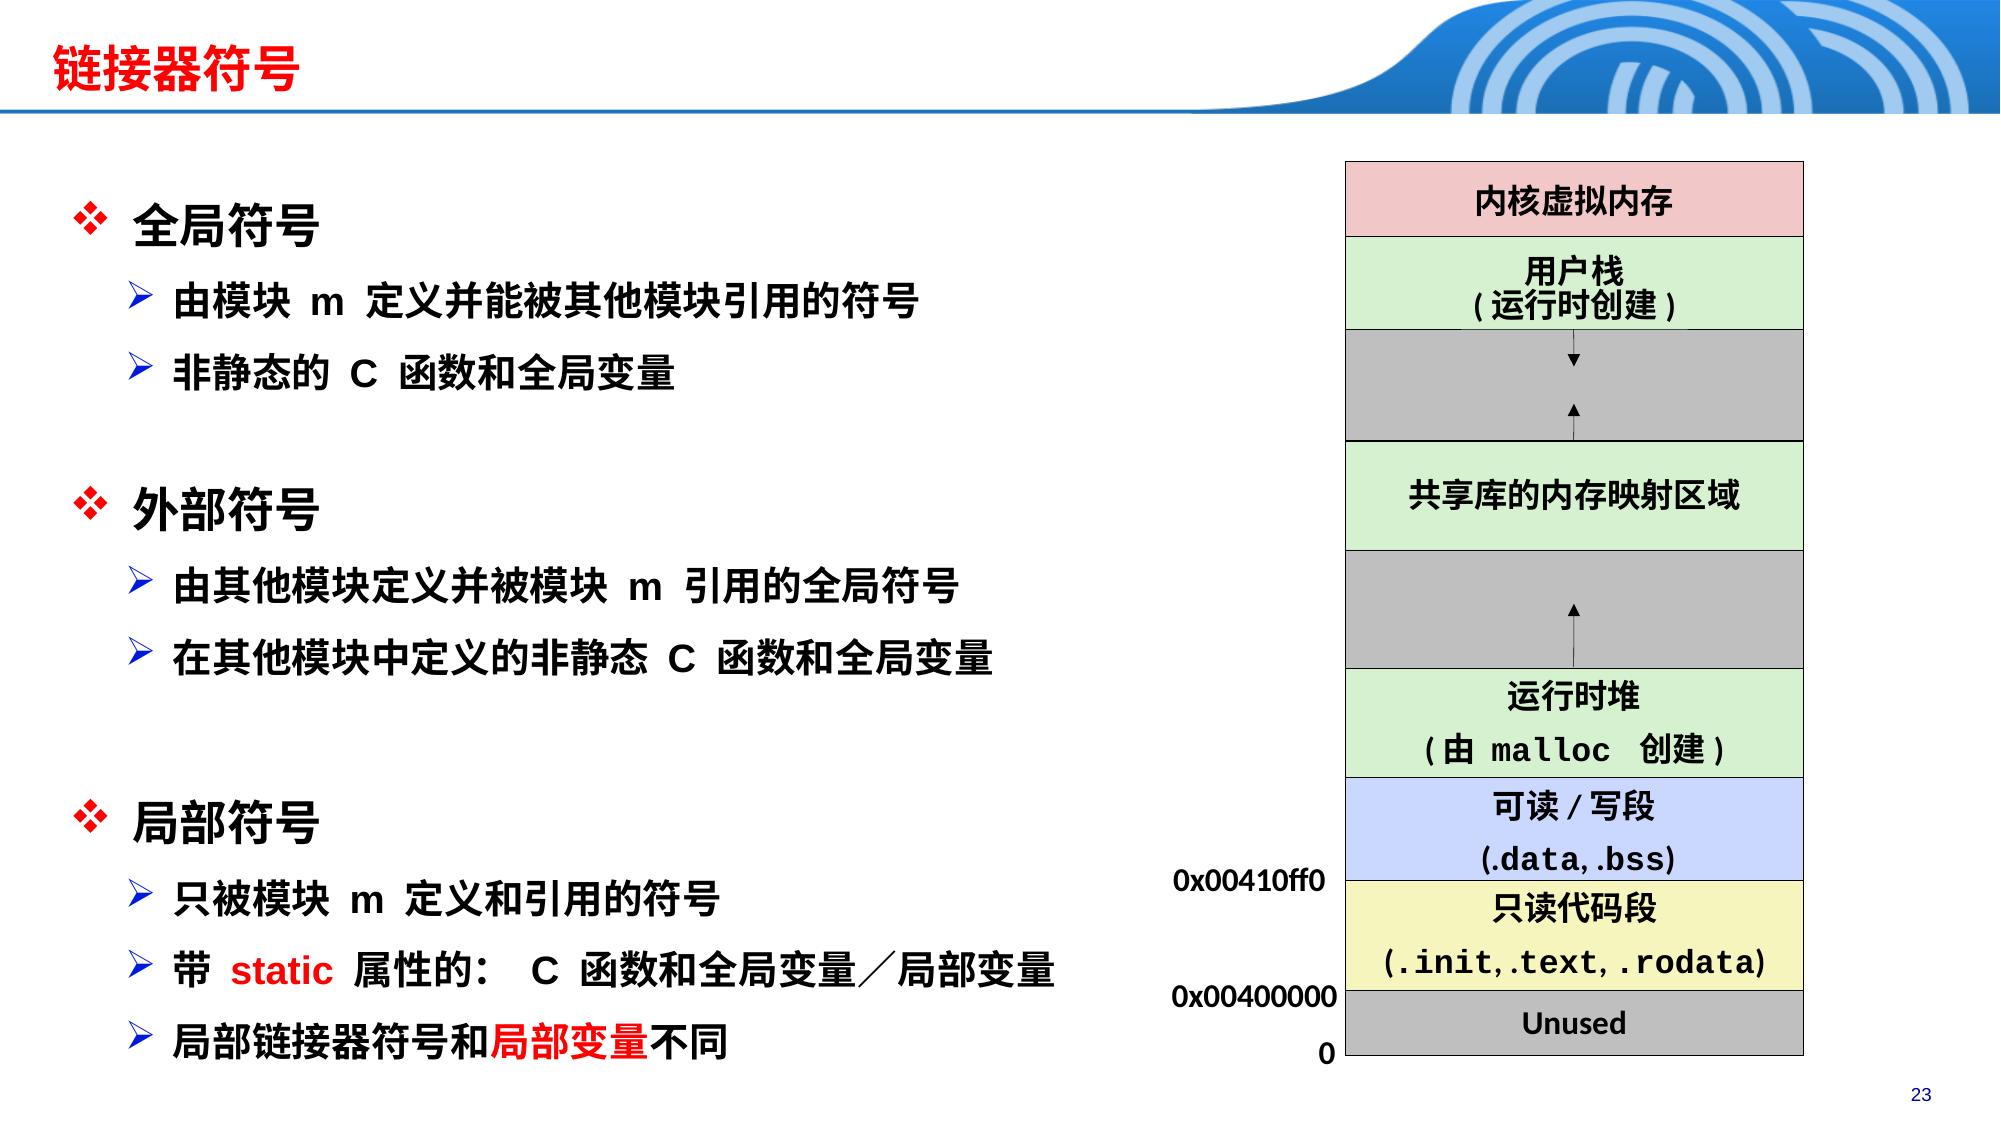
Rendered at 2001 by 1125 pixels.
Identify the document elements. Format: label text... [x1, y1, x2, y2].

text_box 0 [1303, 1025, 1351, 1081]
text_box 运行时堆 (由 malloc 创建) [1345, 668, 1804, 777]
text_box 内核虚拟内存 [1345, 161, 1804, 236]
text_box Unused [1345, 991, 1804, 1056]
text_box 用户栈 (运行时创建) [1345, 236, 1804, 329]
text_box [1345, 549, 1804, 668]
text_box 共享库的内存映射区域 [1345, 441, 1804, 549]
text_box 可读/写段 (.data, .bss) [1345, 777, 1804, 880]
text_box [1567, 603, 1581, 667]
picture [0, 0, 2000, 114]
text_box 0x00400000 [1156, 969, 1353, 1023]
list 全局符号 由模块 m 定义并能被其他模块引用的符号 非静态的 C 函数和全局变量 外部符号 由其他模块定义并被模块 m 引用的全局符号 在其他模块中定义的非静态 C 函数和全局变量 局部符号 只被模块 m 定义和引用的符号 带 static 属性的： C 函数和全局变量／局部变量 局部链接器符号和局部变量不同 [58, 176, 1345, 1071]
text_box 只读代码段 (.init, .text, .rodata) [1345, 880, 1804, 991]
text_box 0x00410ff0 [1158, 853, 1341, 907]
title 链接器符号 [7, 40, 1202, 113]
list 全局符号 由模块 m 定义并能被其他模块引用的符号 非静态的 C 函数和全局变量 外部符号 由其他模块定义并被模块 m 引用的全局符号 在其他模块中定义的非静态 C 函数和全局变量 局部符号 只被模块 m 定义和引用的符号 带 static 属性的： C 函数和全局变量／局部变量 局部链接器符号和局部变量不同 [1351, 176, 1946, 1071]
text_box [1567, 403, 1581, 442]
text_box [1567, 329, 1581, 367]
text_box [1345, 329, 1804, 441]
